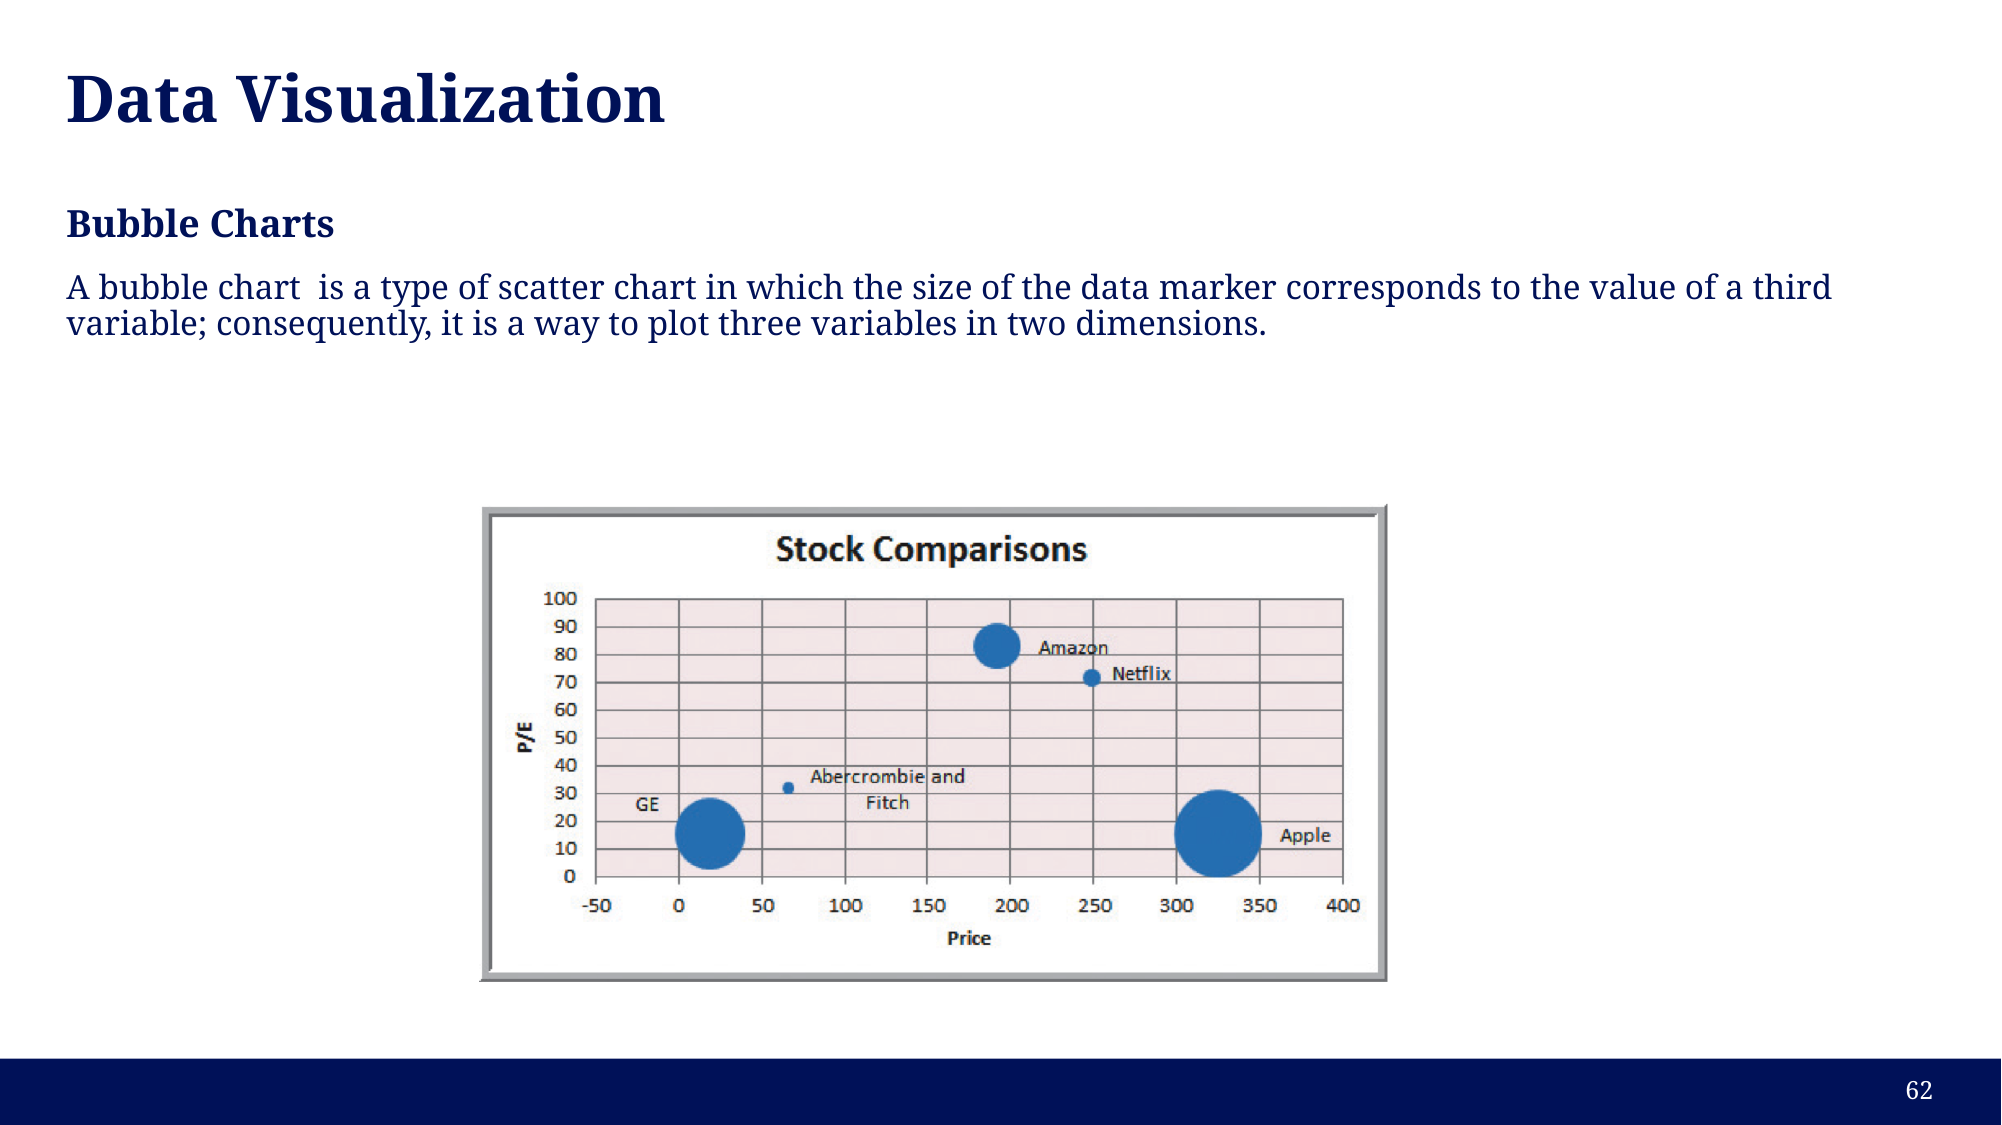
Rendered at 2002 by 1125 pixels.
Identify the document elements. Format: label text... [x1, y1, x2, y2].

slide_number 62 [1498, 1061, 1949, 1122]
picture [477, 503, 1389, 982]
title Data Visualization [66, 66, 1935, 138]
list Bubble Charts A bubble chart is a type of scatter chart in which the size of the data marker corresponds to the value of a third variable; consequently, it is a way to plot three variables in two dimensions. [66, 205, 1922, 1047]
